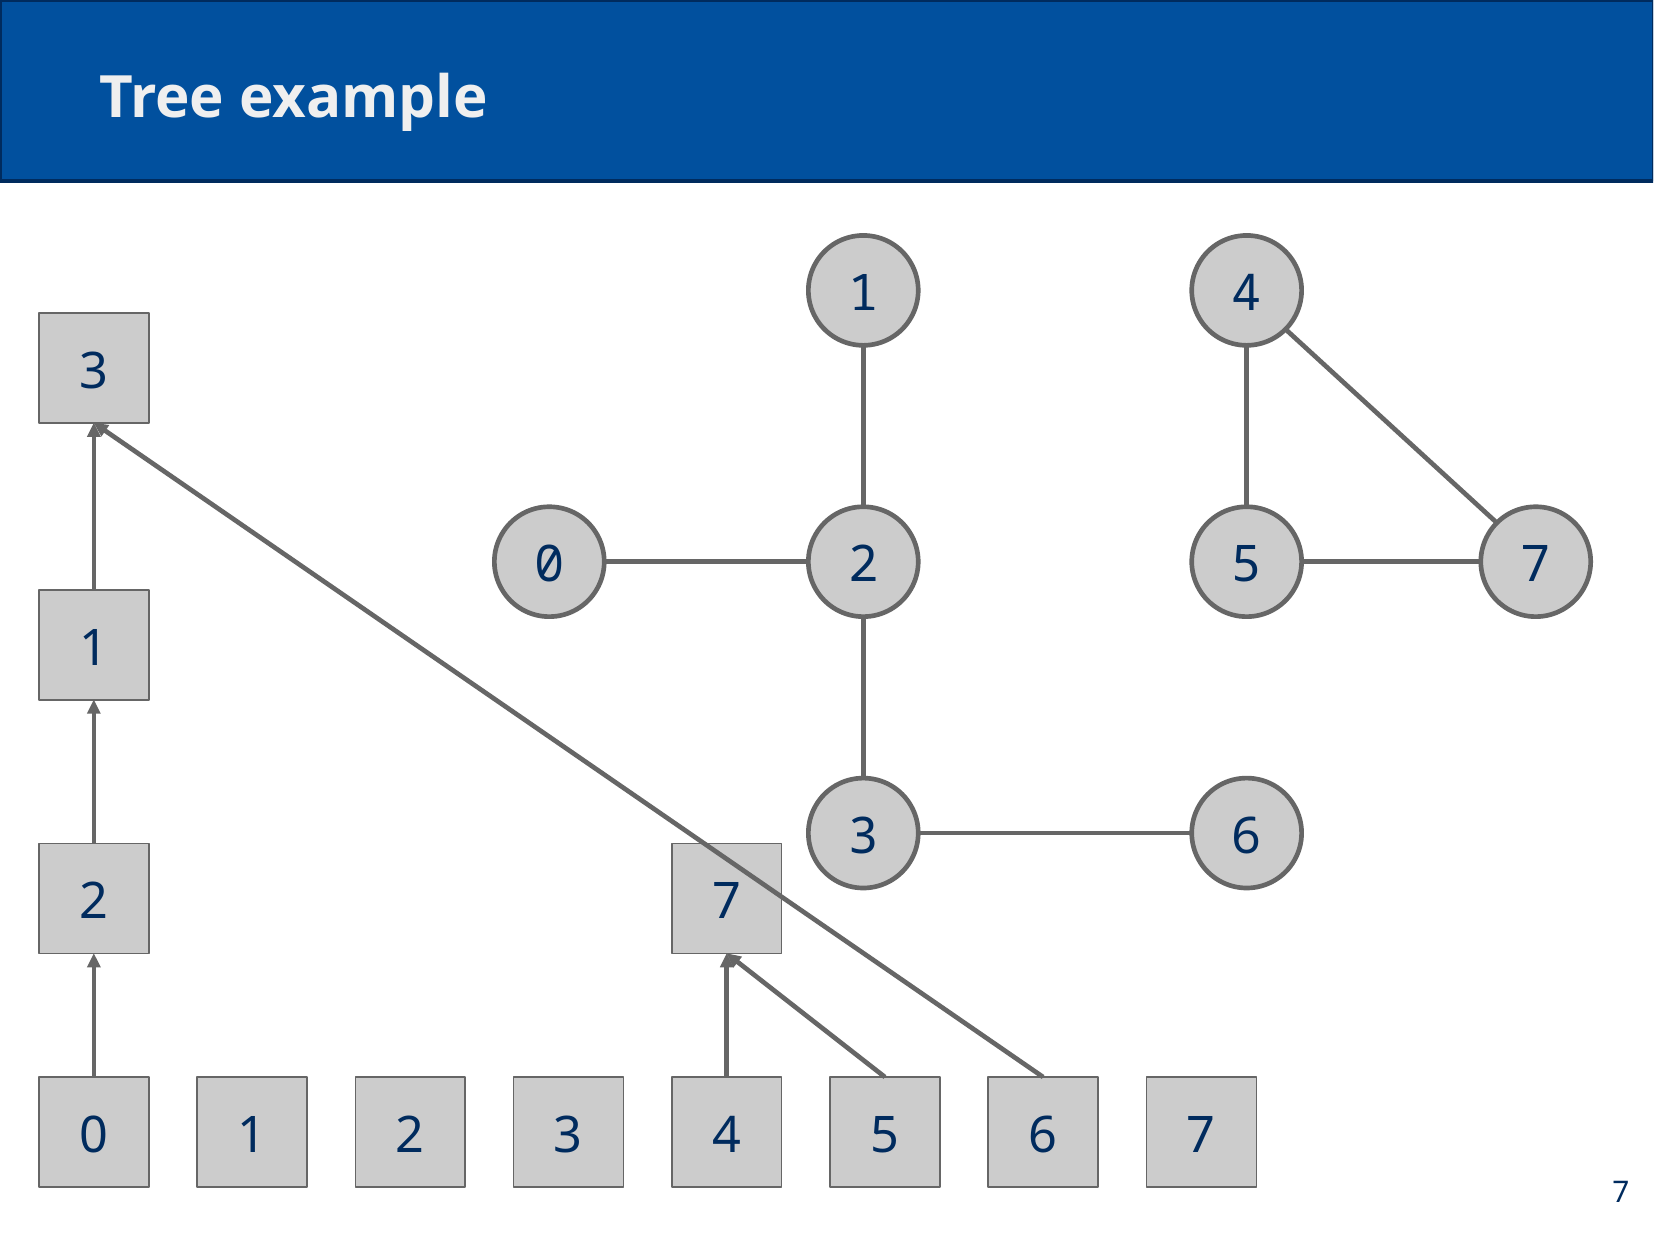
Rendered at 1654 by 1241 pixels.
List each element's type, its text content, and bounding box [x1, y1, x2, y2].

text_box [38, 597, 88, 844]
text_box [93, 422, 1044, 1078]
title Tree example [82, 36, 1571, 146]
text_box 5 [830, 1086, 940, 1187]
slide_number 7 [1546, 1145, 1647, 1241]
text_box 3 [513, 1086, 624, 1187]
text_box 4 [671, 1087, 782, 1187]
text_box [38, 312, 150, 591]
text_box 6 [1191, 778, 1302, 889]
text_box 7 [1480, 506, 1591, 617]
text_box 1 [808, 235, 919, 346]
text_box 1 [197, 1086, 307, 1187]
text_box 2 [355, 1086, 466, 1187]
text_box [1285, 328, 1498, 524]
text_box 6 [988, 1077, 1099, 1187]
text_box 5 [1191, 506, 1302, 617]
text_box 7 [1146, 1077, 1257, 1187]
text_box 0 [38, 1086, 149, 1187]
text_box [38, 851, 88, 1078]
text_box 4 [1191, 235, 1302, 346]
